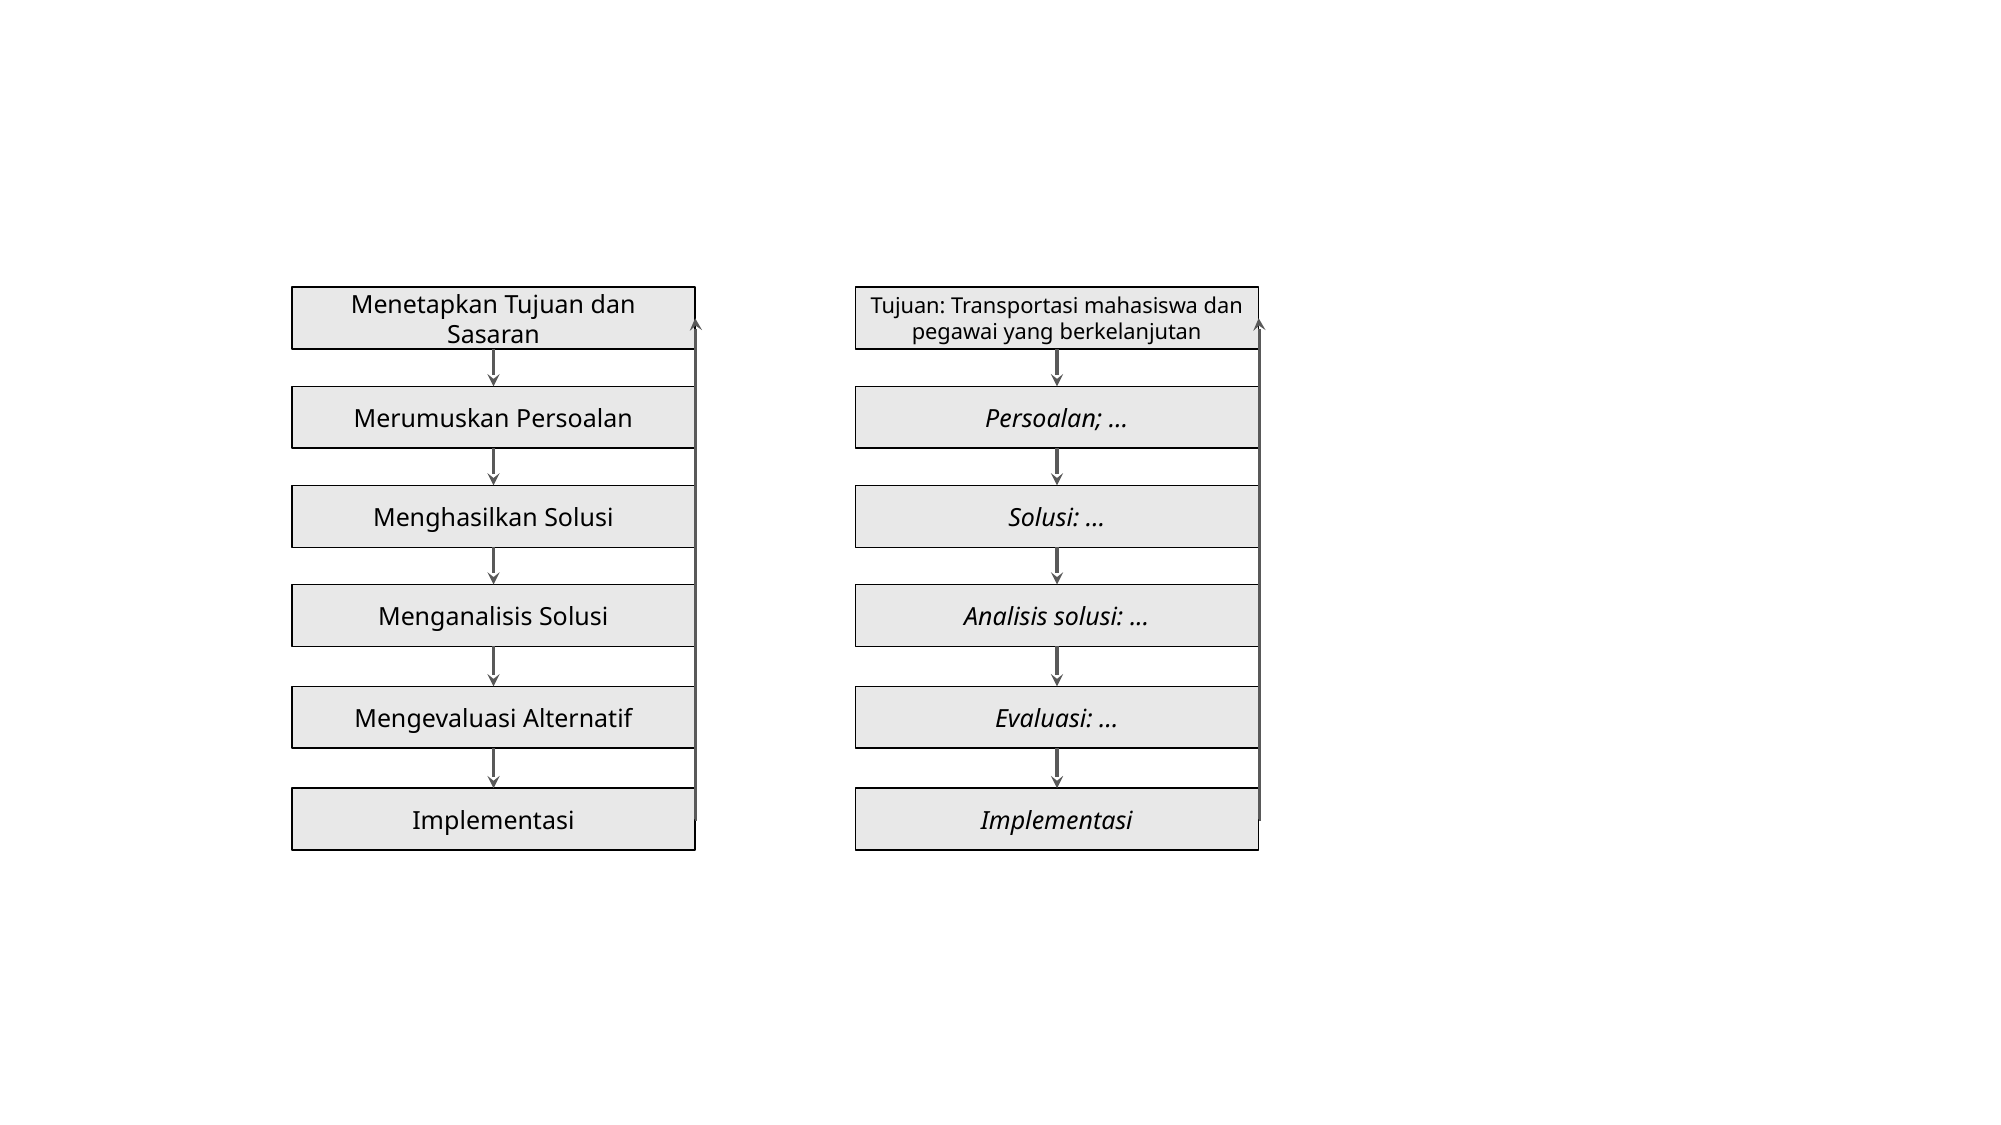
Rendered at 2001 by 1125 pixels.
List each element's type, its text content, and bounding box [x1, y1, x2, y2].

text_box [1258, 317, 1262, 820]
text_box Merumuskan Persoalan [291, 386, 694, 449]
text_box Tujuan: Transportasi mahasiswa dan pegawai yang berkelanjutan [855, 287, 1259, 350]
text_box Implementasi [291, 788, 696, 851]
text_box Menghasilkan Solusi [291, 485, 694, 548]
text_box Implementasi [855, 788, 1259, 851]
text_box Analisis solusi: ... [855, 584, 1257, 647]
text_box Menganalisis Solusi [291, 584, 694, 647]
text_box Menetapkan Tujuan dan Sasaran [291, 287, 696, 350]
text_box Mengevaluasi Alternatif [291, 686, 694, 749]
text_box Evaluasi: ... [855, 686, 1257, 749]
text_box Persoalan; ... [855, 386, 1257, 449]
text_box Solusi: ... [855, 485, 1257, 548]
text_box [694, 317, 698, 820]
